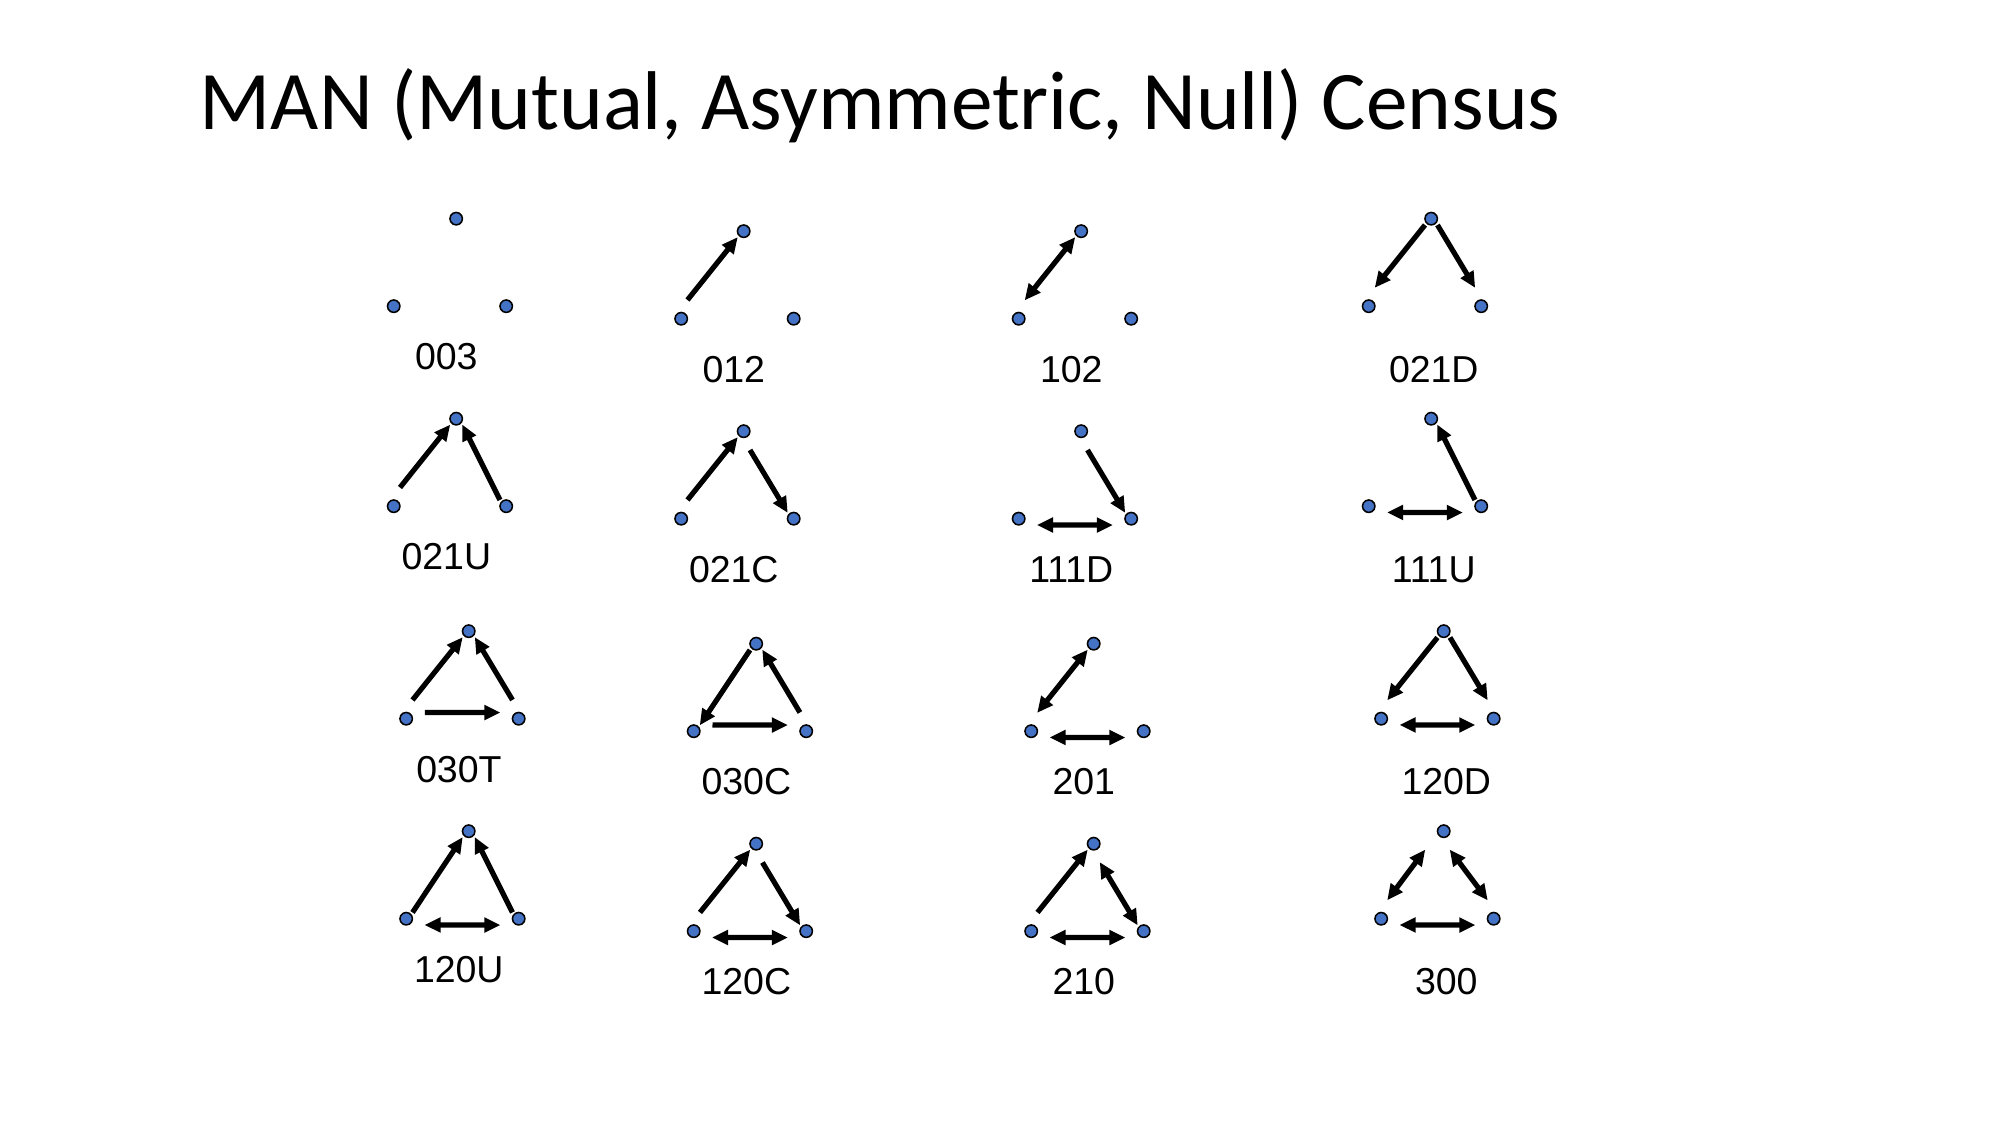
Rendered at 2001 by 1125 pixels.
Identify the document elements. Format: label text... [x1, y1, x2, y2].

text_box 102 [1025, 337, 1118, 398]
text_box [1099, 862, 1138, 925]
text_box [1387, 506, 1463, 519]
text_box 120U [399, 937, 519, 998]
text_box [474, 637, 513, 701]
text_box [1074, 424, 1088, 438]
text_box [1087, 837, 1100, 850]
text_box [499, 499, 513, 513]
text_box [1424, 212, 1438, 225]
text_box [1012, 512, 1025, 525]
text_box 021C [674, 537, 794, 598]
text_box [737, 424, 750, 438]
text_box [762, 862, 800, 925]
text_box 111U [1377, 537, 1491, 598]
text_box [749, 449, 788, 513]
text_box [749, 637, 763, 650]
text_box [412, 637, 463, 701]
text_box [1362, 499, 1375, 513]
text_box [749, 837, 763, 850]
text_box 120C [686, 949, 806, 1010]
text_box [674, 312, 688, 325]
text_box 030T [401, 737, 517, 798]
text_box [512, 712, 525, 725]
title MAN (Mutual, Asymmetric, Null) Census [184, 37, 1625, 168]
text_box [712, 931, 788, 944]
text_box [1087, 449, 1126, 513]
text_box [1124, 312, 1138, 325]
text_box [1137, 724, 1150, 738]
text_box [787, 512, 800, 525]
text_box [762, 649, 801, 713]
text_box [399, 912, 413, 925]
text_box [687, 237, 738, 301]
text_box [1437, 224, 1475, 288]
text_box [1399, 718, 1475, 732]
text_box 210 [1037, 949, 1130, 1010]
text_box [462, 624, 475, 638]
text_box [1449, 637, 1488, 700]
text_box [399, 424, 451, 488]
text_box 300 [1400, 949, 1493, 1010]
text_box [787, 312, 800, 325]
text_box 003 [400, 324, 493, 385]
text_box [1037, 649, 1088, 713]
text_box [449, 212, 463, 225]
text_box [412, 837, 463, 913]
text_box [1024, 924, 1038, 938]
text_box 201 [1037, 749, 1130, 810]
text_box [699, 649, 751, 725]
text_box [449, 412, 463, 425]
text_box [1024, 724, 1038, 738]
text_box [1437, 424, 1476, 501]
text_box 111D [1014, 537, 1129, 598]
text_box [1474, 299, 1488, 313]
text_box [1387, 849, 1426, 901]
text_box [1037, 518, 1113, 532]
text_box [512, 912, 525, 925]
text_box 030C [686, 749, 806, 810]
text_box [1074, 224, 1088, 238]
text_box [737, 224, 750, 238]
text_box [1437, 624, 1450, 638]
text_box [424, 918, 500, 932]
text_box [1050, 731, 1126, 744]
text_box [799, 724, 813, 738]
text_box [1037, 849, 1088, 913]
text_box [1374, 224, 1426, 288]
text_box [1024, 237, 1075, 300]
text_box [799, 924, 813, 938]
text_box [1474, 499, 1488, 513]
text_box [424, 706, 500, 719]
text_box [462, 424, 501, 501]
text_box [1087, 637, 1100, 650]
text_box [699, 849, 751, 913]
text_box 120D [1386, 749, 1506, 810]
text_box [1124, 512, 1138, 525]
text_box [1362, 299, 1375, 313]
text_box [1399, 918, 1475, 932]
text_box [674, 512, 688, 525]
text_box 021U [386, 524, 506, 585]
text_box [1487, 712, 1500, 725]
text_box [1012, 312, 1025, 325]
text_box [387, 299, 400, 313]
text_box [1449, 849, 1488, 901]
text_box [1424, 412, 1438, 425]
text_box [1050, 931, 1126, 944]
text_box 021D [1374, 337, 1494, 398]
text_box 012 [687, 337, 780, 398]
text_box [462, 824, 475, 838]
text_box [474, 837, 513, 913]
text_box [1374, 712, 1388, 725]
text_box [687, 724, 700, 738]
text_box [687, 437, 738, 501]
text_box [387, 499, 400, 513]
text_box [687, 924, 700, 938]
text_box [499, 299, 513, 313]
text_box [1137, 924, 1150, 938]
text_box [1387, 637, 1438, 700]
text_box [712, 718, 788, 732]
text_box [1437, 824, 1450, 838]
text_box [399, 712, 413, 725]
text_box [1374, 912, 1388, 925]
text_box [1487, 912, 1500, 925]
